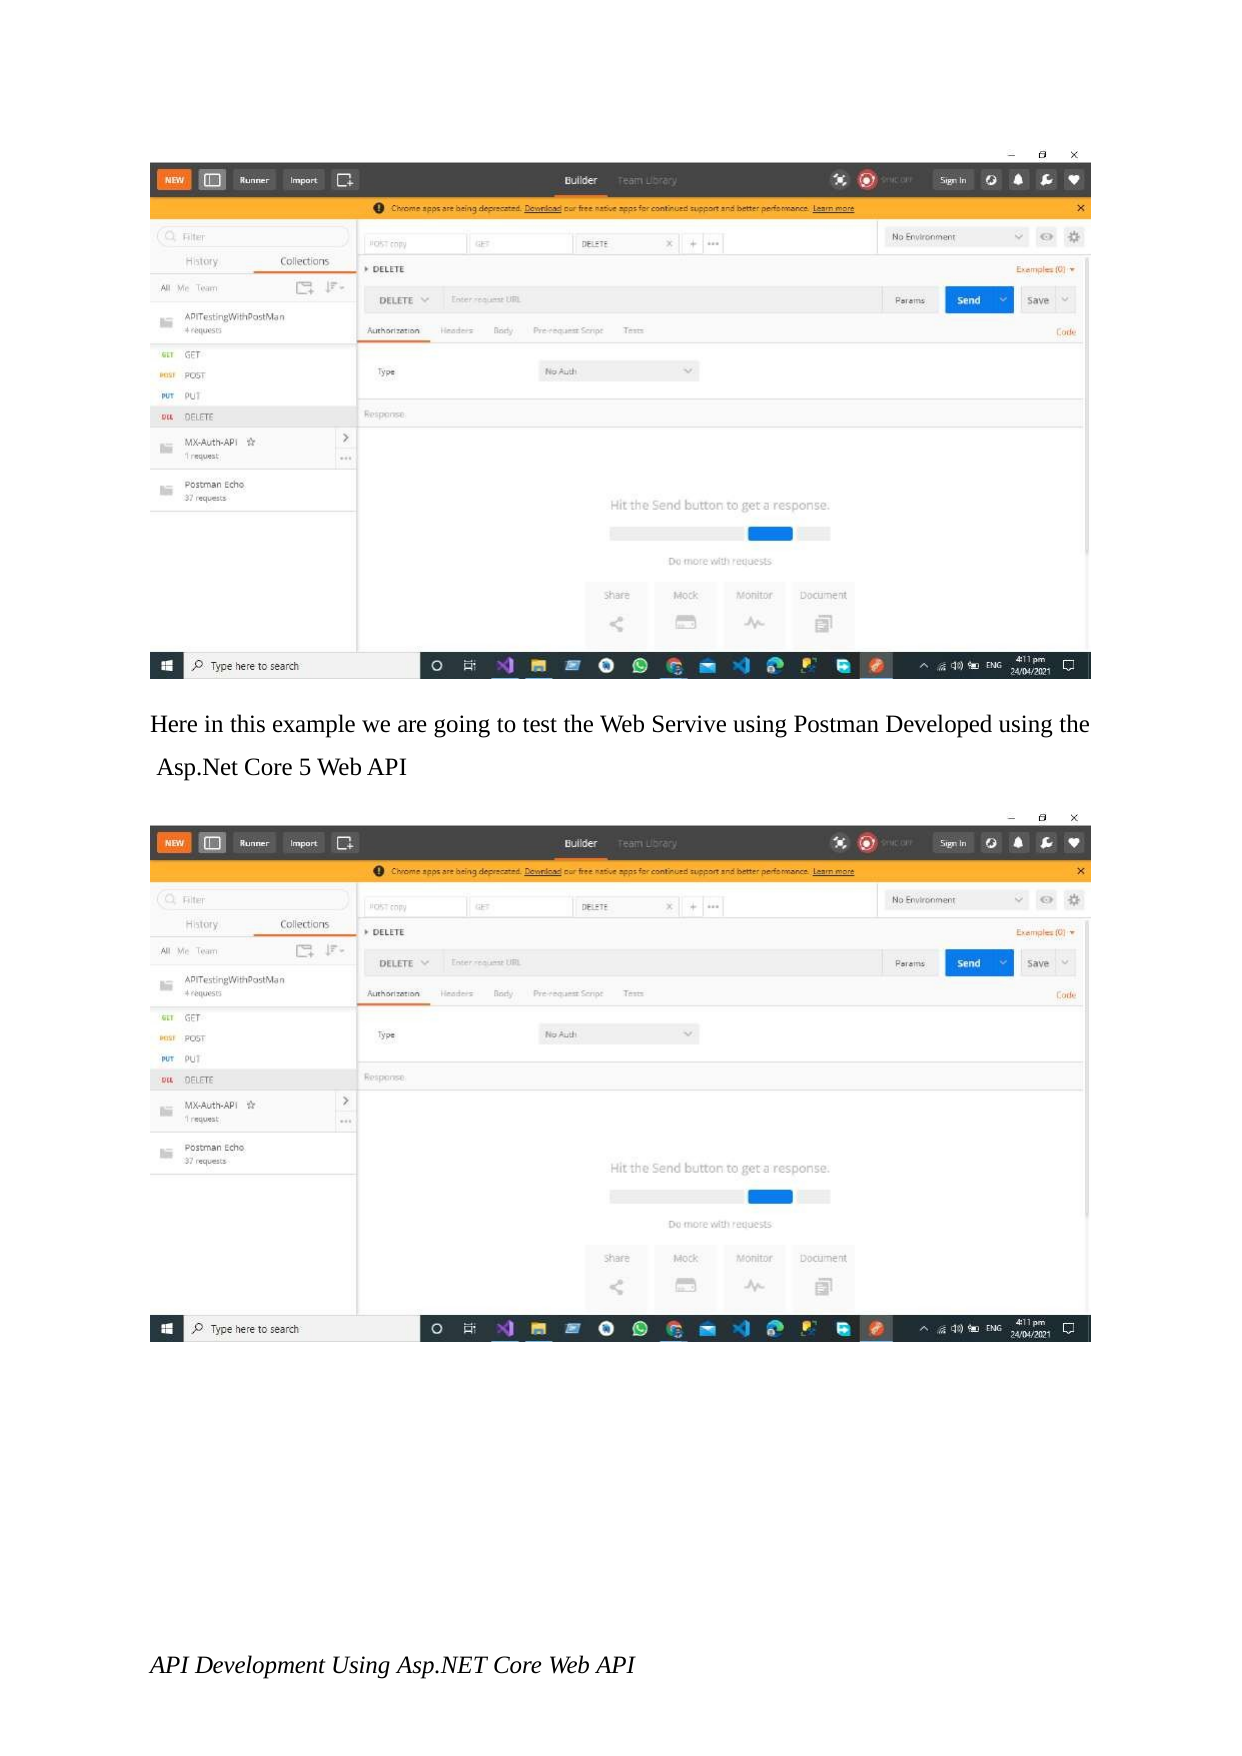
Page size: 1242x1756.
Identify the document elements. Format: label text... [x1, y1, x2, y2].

picture [149, 812, 1091, 1342]
text_box Here in this example we are going to test the Web Servive using Postman Developed using the Asp.Net Core 5 Web API [147, 693, 1093, 781]
picture [149, 149, 1091, 679]
footer API Development Using Asp.NET Core Web API [147, 1649, 643, 1756]
